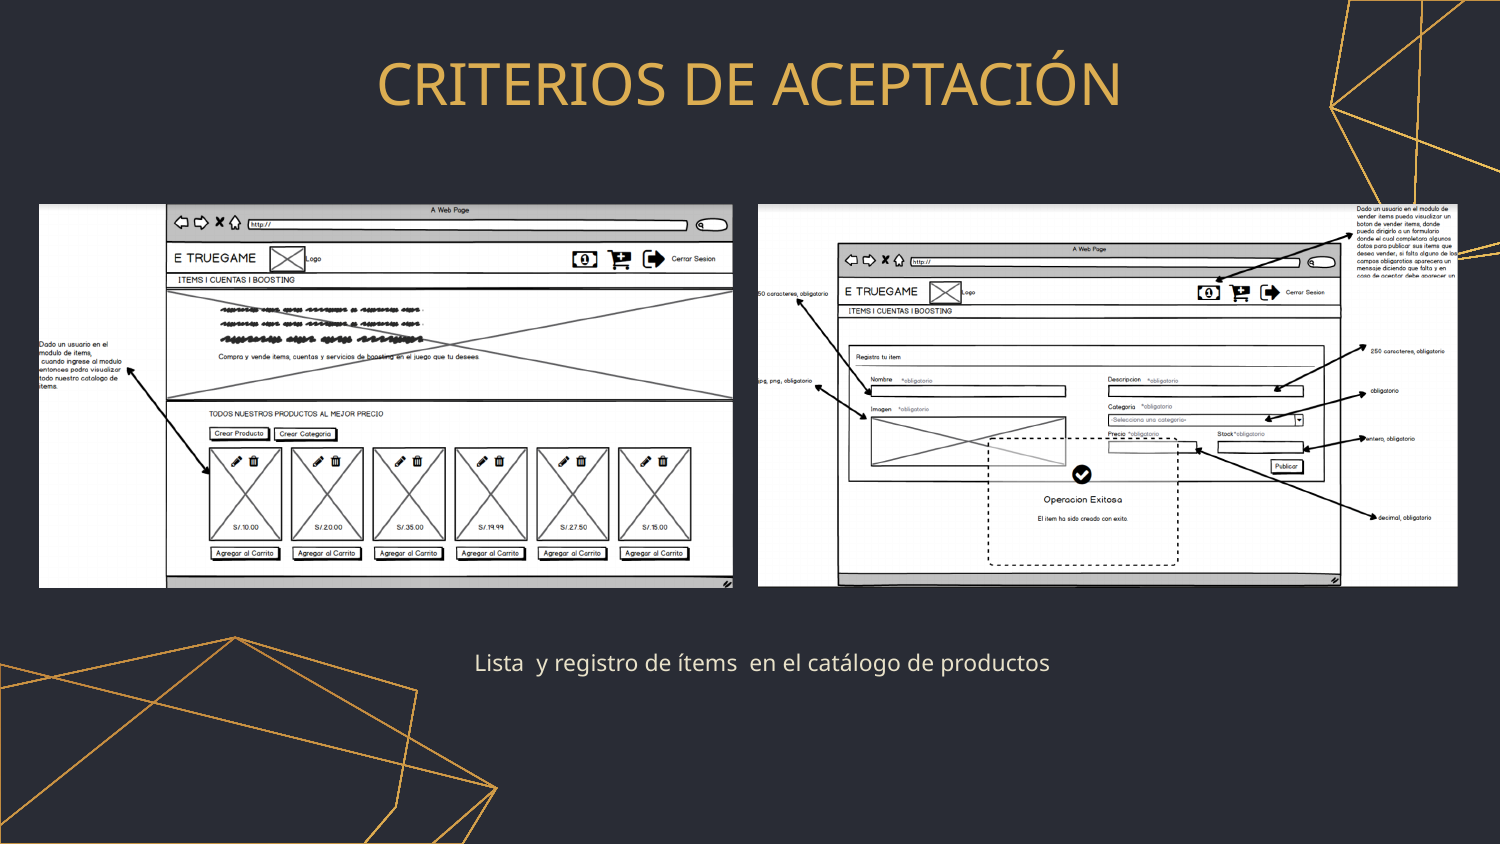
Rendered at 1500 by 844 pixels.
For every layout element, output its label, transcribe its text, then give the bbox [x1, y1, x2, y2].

picture [39, 204, 734, 588]
text_box Lista y registro de ítems en el catálogo de productos [443, 634, 1082, 690]
title CRITERIOS DE ACEPTACIÓN [327, 47, 1173, 118]
picture [758, 204, 1459, 588]
